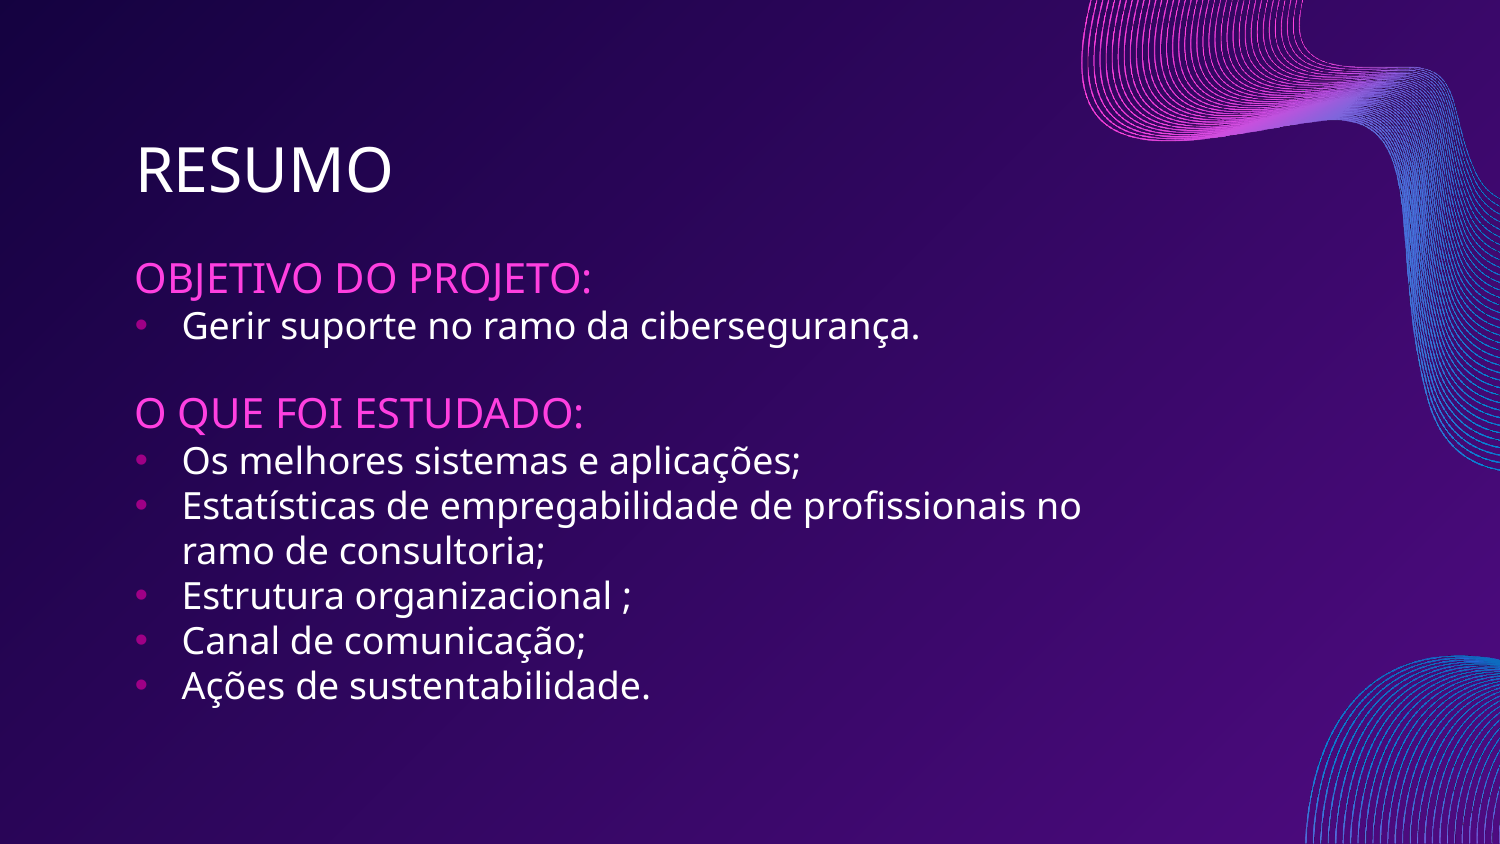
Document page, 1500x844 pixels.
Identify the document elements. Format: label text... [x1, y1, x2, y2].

text_box OBJETIVO DO PROJETO: Gerir suporte no ramo da cibersegurança. O QUE FOI ESTUDADO: Os melhores sistemas e aplicações; Estatísticas de empregabilidade de profissionais no ramo de consultoria; Estrutura organizacional ; Canal de comunicação; Ações de sustentabilidade. [120, 244, 1148, 750]
picture [0, 0, 1500, 844]
title RESUMO [120, 114, 1380, 218]
